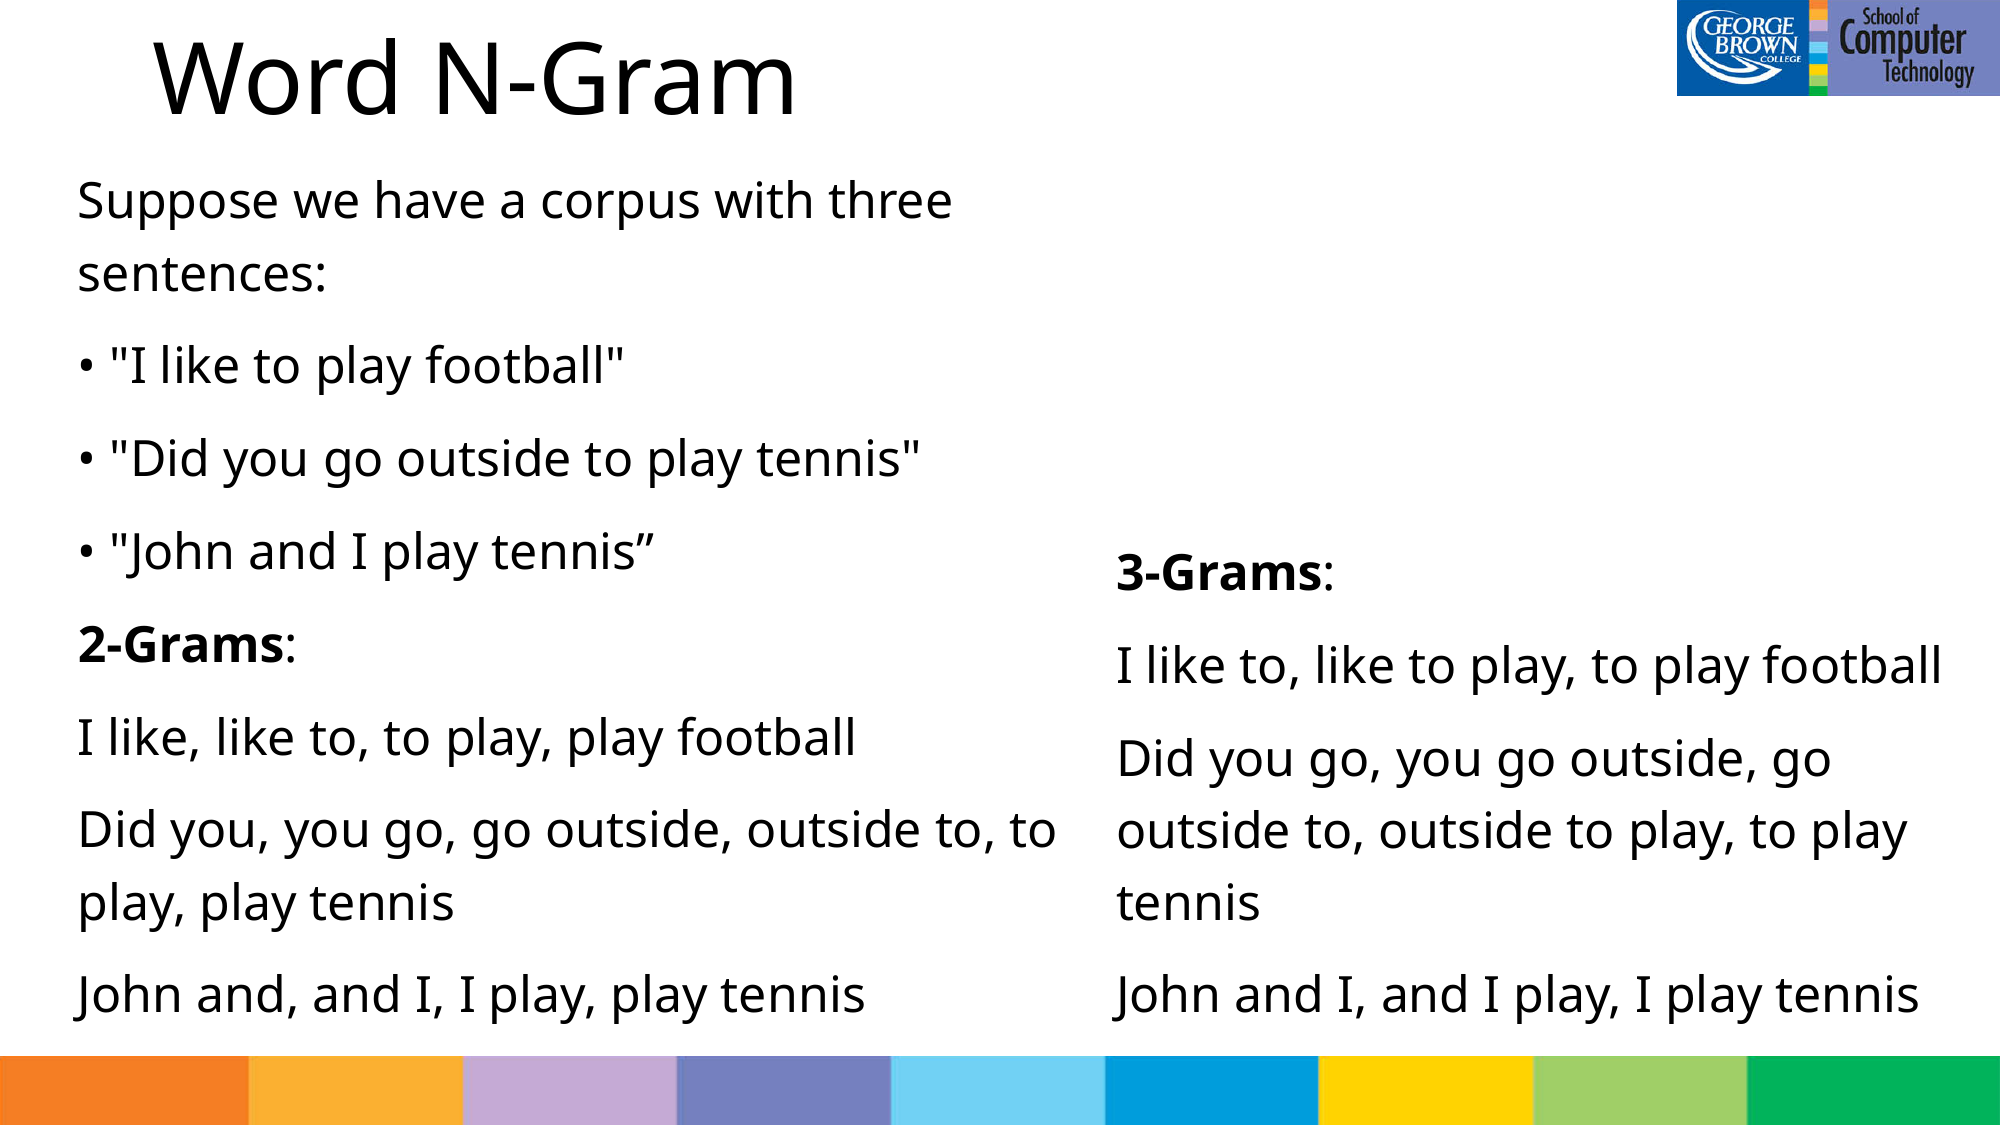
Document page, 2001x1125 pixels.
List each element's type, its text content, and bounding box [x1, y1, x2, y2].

list Suppose we have a corpus with three sentences: • "I like to play football" • "Did you go outside to play tennis" • "John and I play tennis” 2-Grams: I like, like to, to play, play football Did you, you go, go outside, outside to, to play, play tennis John and, and I, I play, play tennis [62, 149, 1075, 881]
text_box ​ ​ 3-Grams:​ I like to, like to play, to play football​ Did you go, you go outside, go outside to, outside to play, to play tennis​ John and I, and I play, I play tennis​ ​ ​ [1101, 410, 1974, 1056]
picture [1677, 0, 2000, 96]
picture [0, 1056, 1105, 1125]
title Word N-Gram [137, 0, 1863, 192]
picture [1318, 1056, 2000, 1125]
